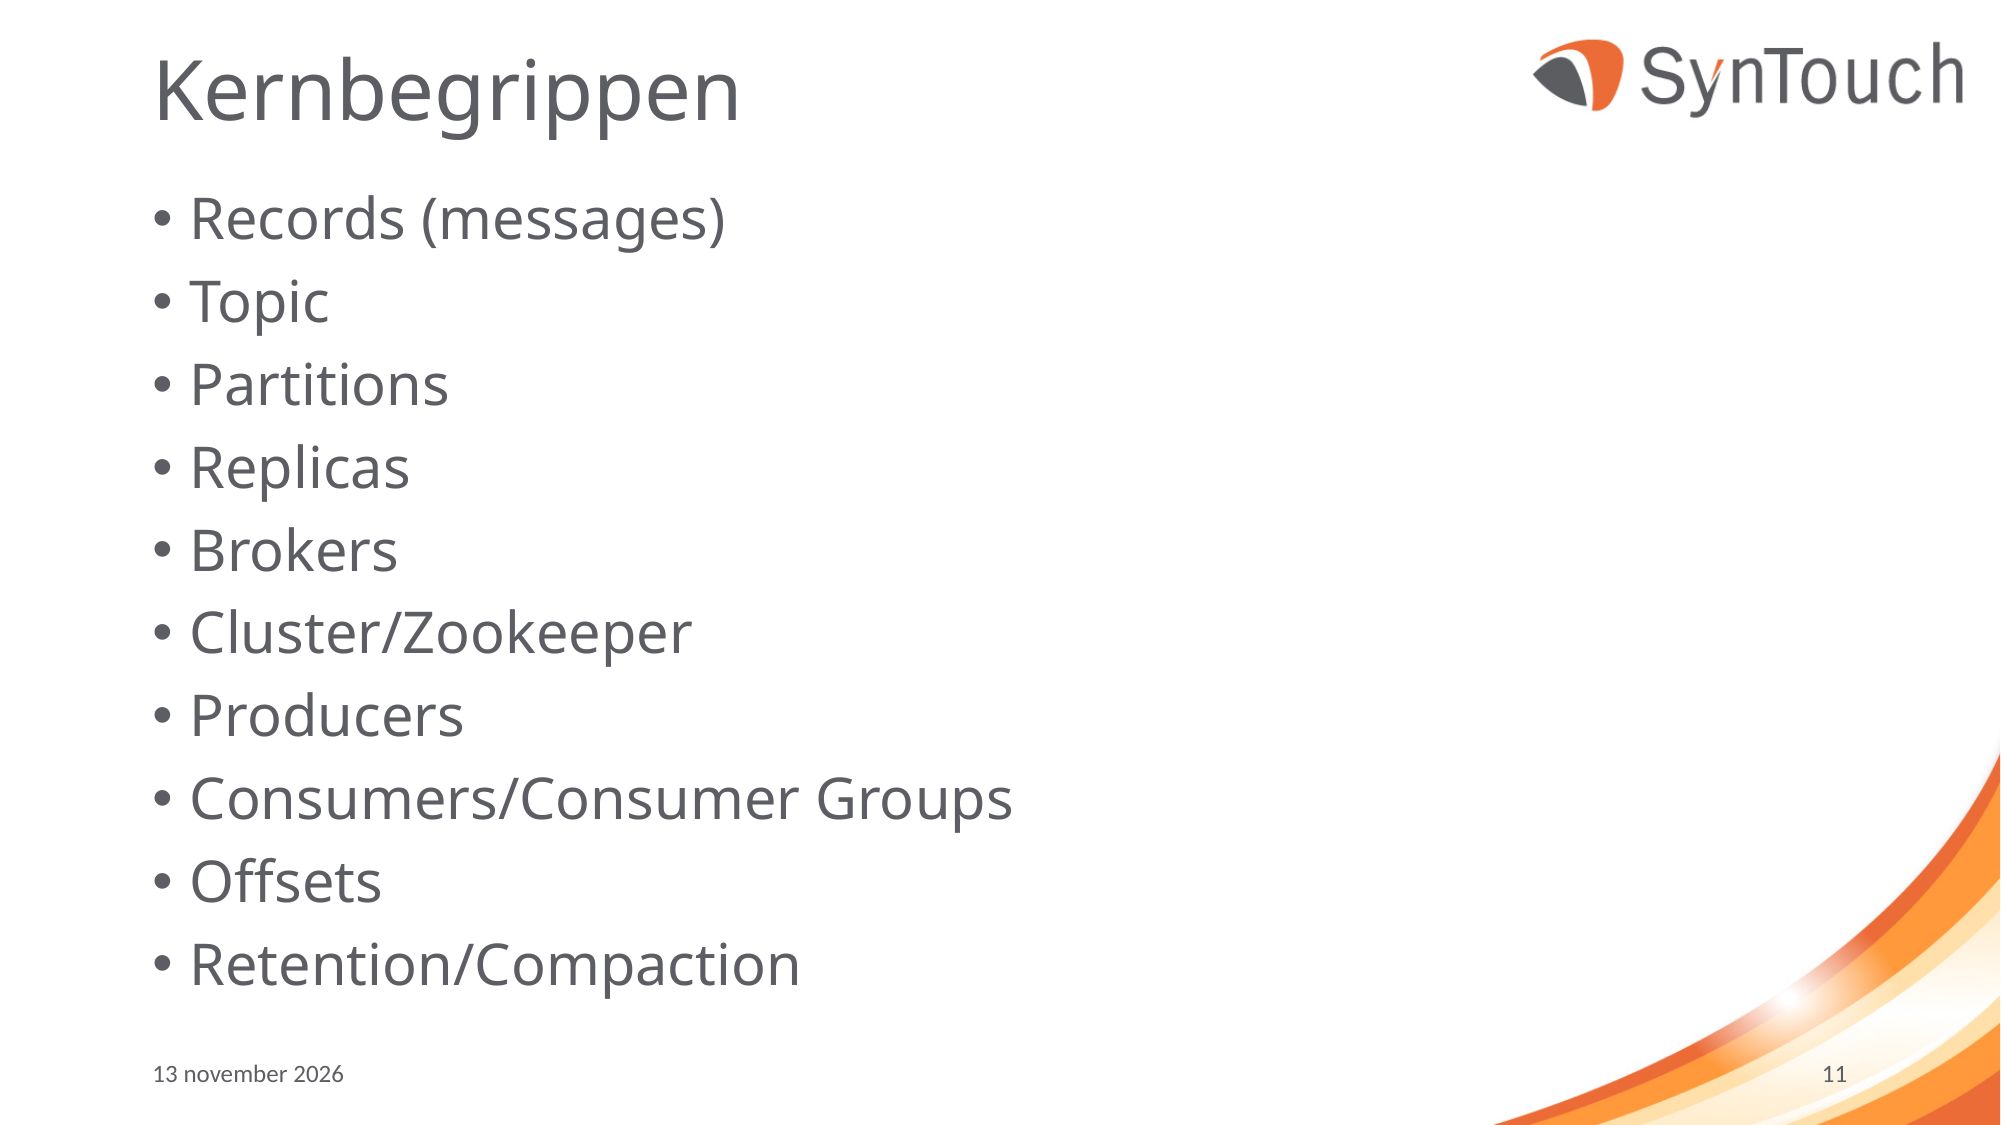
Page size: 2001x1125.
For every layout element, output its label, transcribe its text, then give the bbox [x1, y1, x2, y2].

list Records (messages) Topic Partitions Replicas Brokers Cluster/Zookeeper Producers Consumers/Consumer Groups Offsets Retention/Compaction [137, 182, 1863, 1014]
title Kernbegrippen [137, 23, 1527, 163]
slide_number 11 [1412, 1042, 1863, 1103]
picture [0, 0, 2001, 1125]
slide_number september ’19 [137, 1042, 588, 1103]
